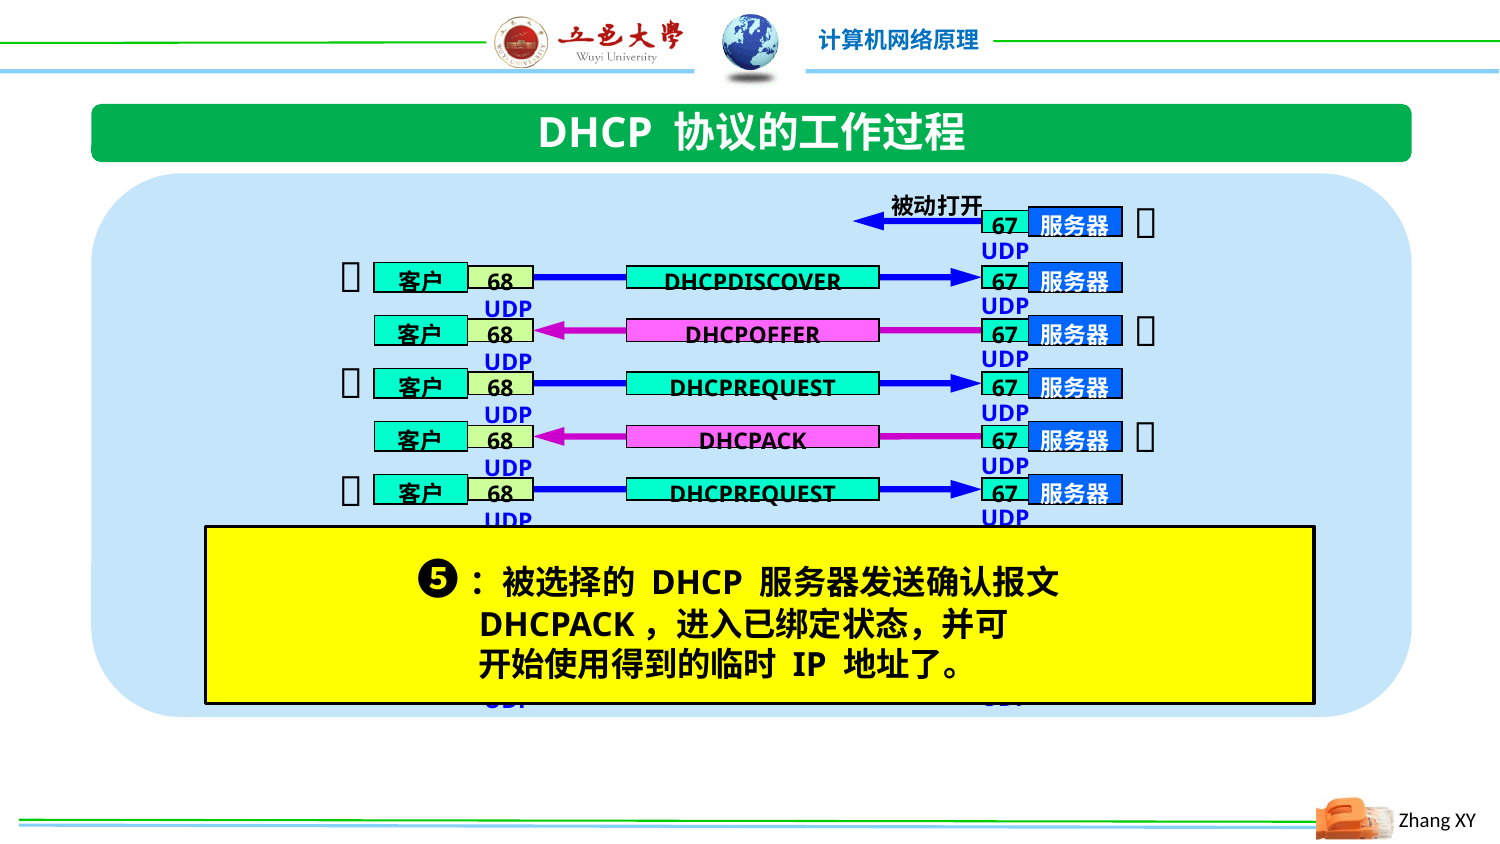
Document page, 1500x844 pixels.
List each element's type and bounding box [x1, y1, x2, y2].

picture [1316, 796, 1394, 840]
text_box [89, 171, 1414, 722]
text_box [91, 98, 1412, 164]
picture [720, 12, 780, 88]
picture [494, 15, 697, 69]
